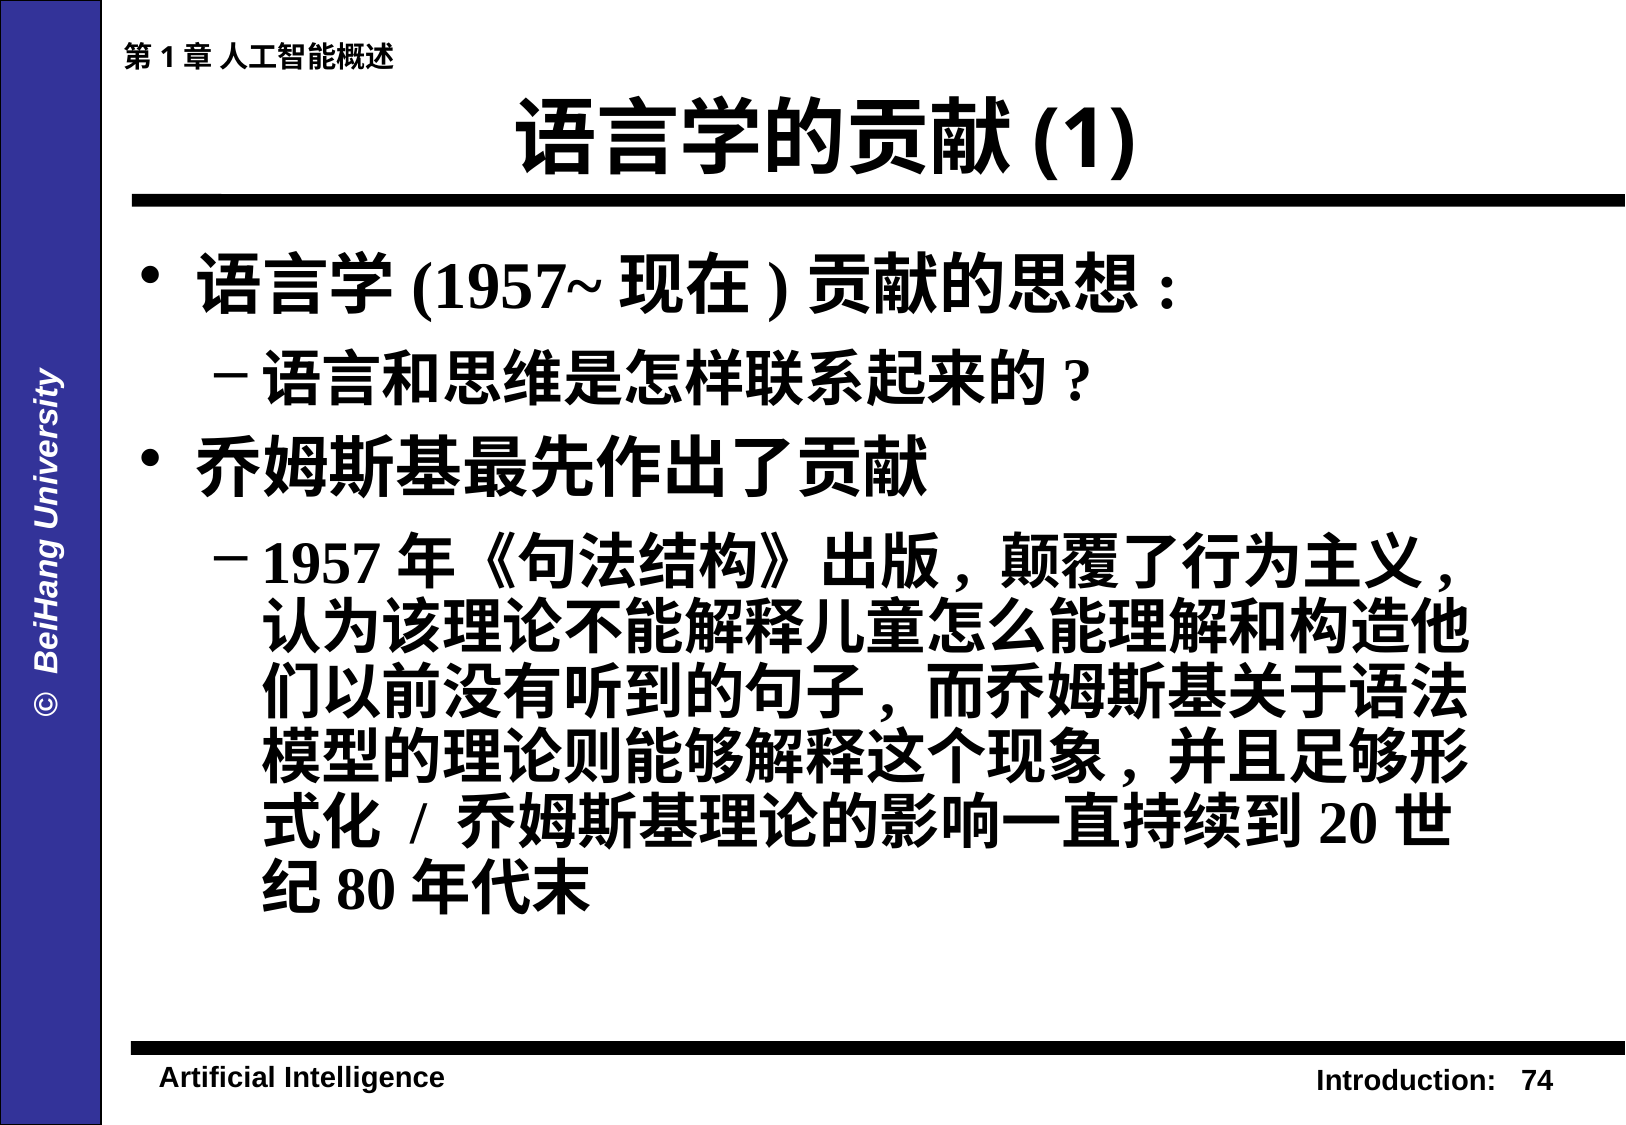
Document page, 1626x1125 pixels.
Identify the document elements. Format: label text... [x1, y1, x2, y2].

title 语言学的贡献(1) [134, 69, 1516, 199]
list 语言学(1957~现在)贡献的思想: 语言和思维是怎样联系起来的? 乔姆斯基最先作出了贡献 1957年《句法结构》出版, 颠覆了行为主义, 认为该理论不能解释儿童怎么能理解和构造他们以前没有听到的句子, 而乔姆斯基关于语法模型的理论则能够解释这个现象, 并且足够形式化 / 乔姆斯基理论的影响一直持续到20世纪80年代末 [124, 243, 1506, 1003]
text_box 第1章 人工智能概述 [0, 30, 519, 81]
